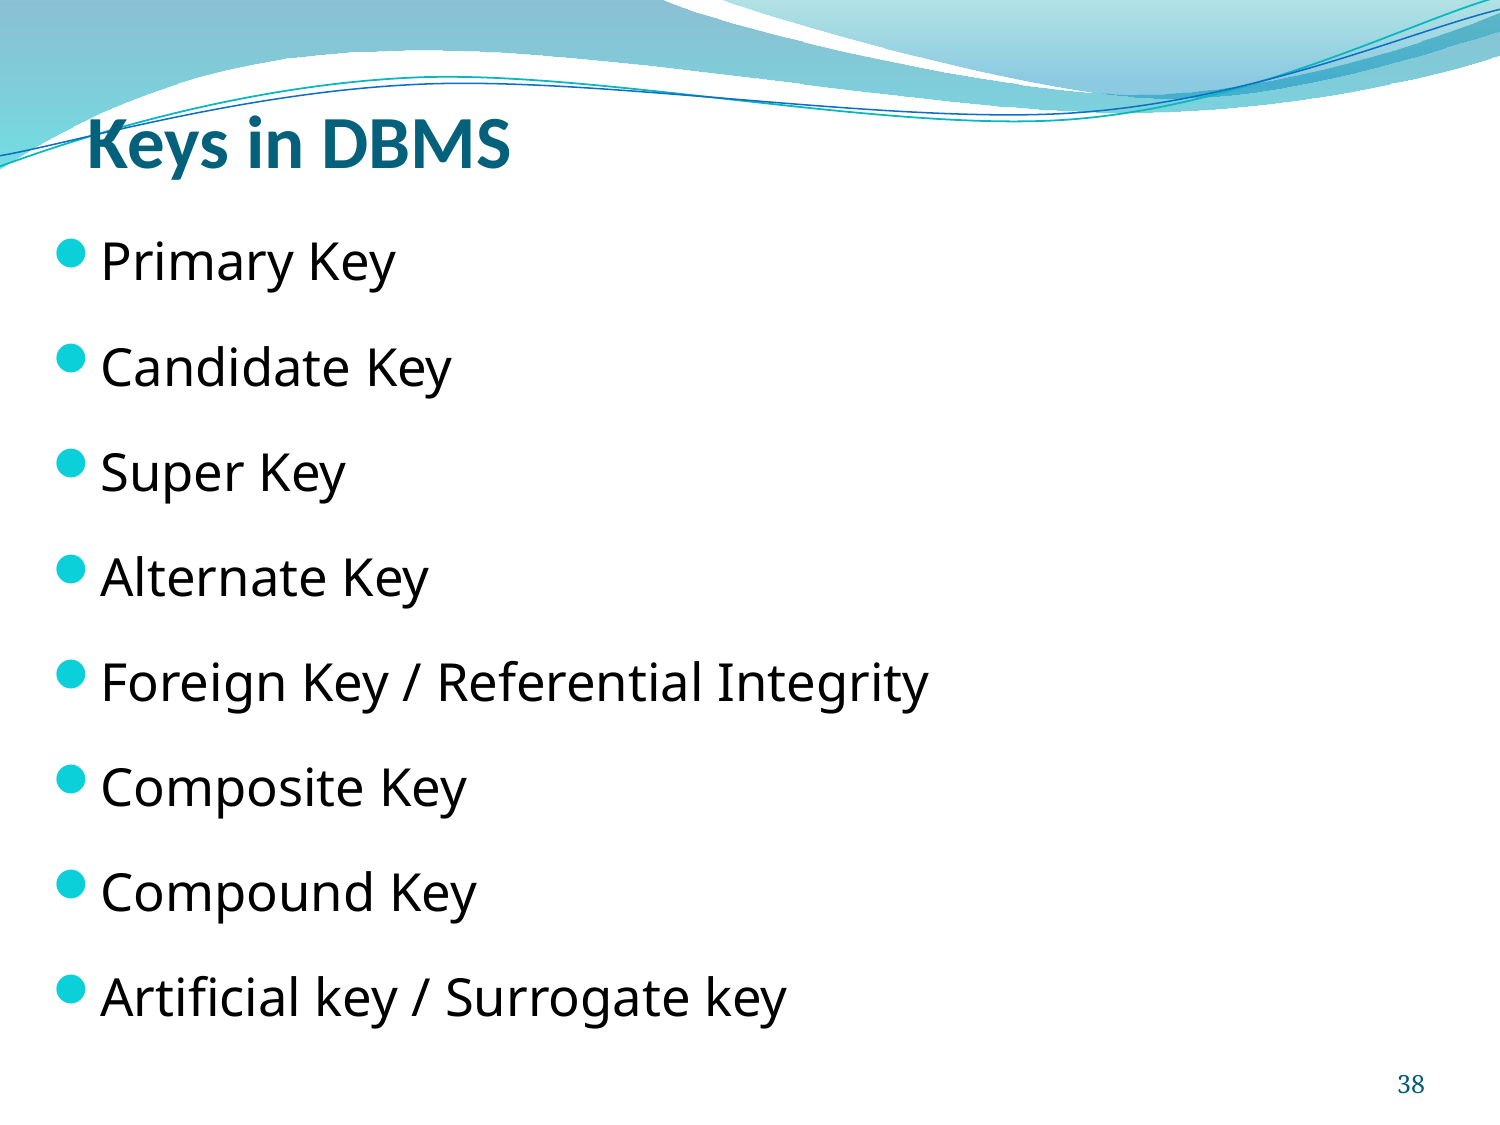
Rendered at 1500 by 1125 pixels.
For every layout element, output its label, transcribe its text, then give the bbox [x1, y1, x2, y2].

title Keys in DBMS [87, 0, 1438, 184]
slide_number 38 [1299, 1042, 1425, 1103]
list Primary Key Candidate Key Super Key Alternate Key Foreign Key / Referential Integrity Composite Key Compound Key Artificial key / Surrogate key [37, 189, 1463, 1043]
